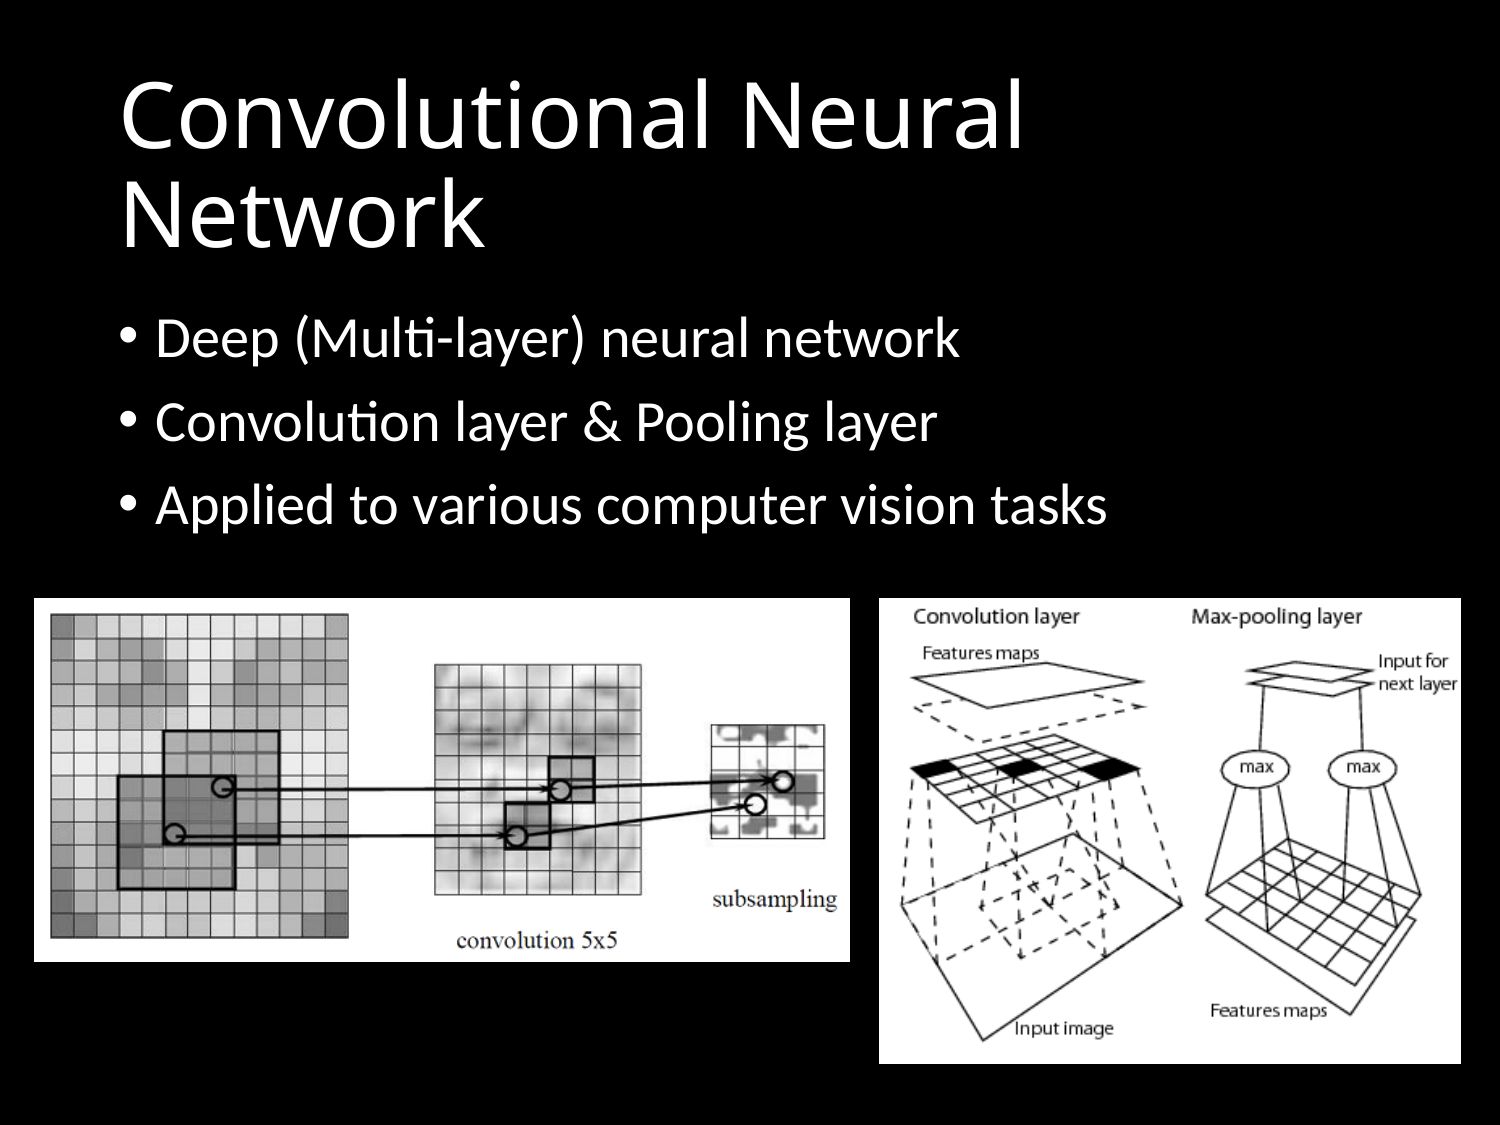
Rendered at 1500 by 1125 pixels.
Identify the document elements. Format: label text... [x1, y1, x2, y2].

list Deep (Multi-layer) neural network Convolution layer & Pooling layer Applied to various computer vision tasks [103, 299, 1397, 1014]
picture [879, 598, 1461, 1064]
picture [34, 598, 850, 962]
title Convolutional Neural Network [103, 59, 1397, 278]
